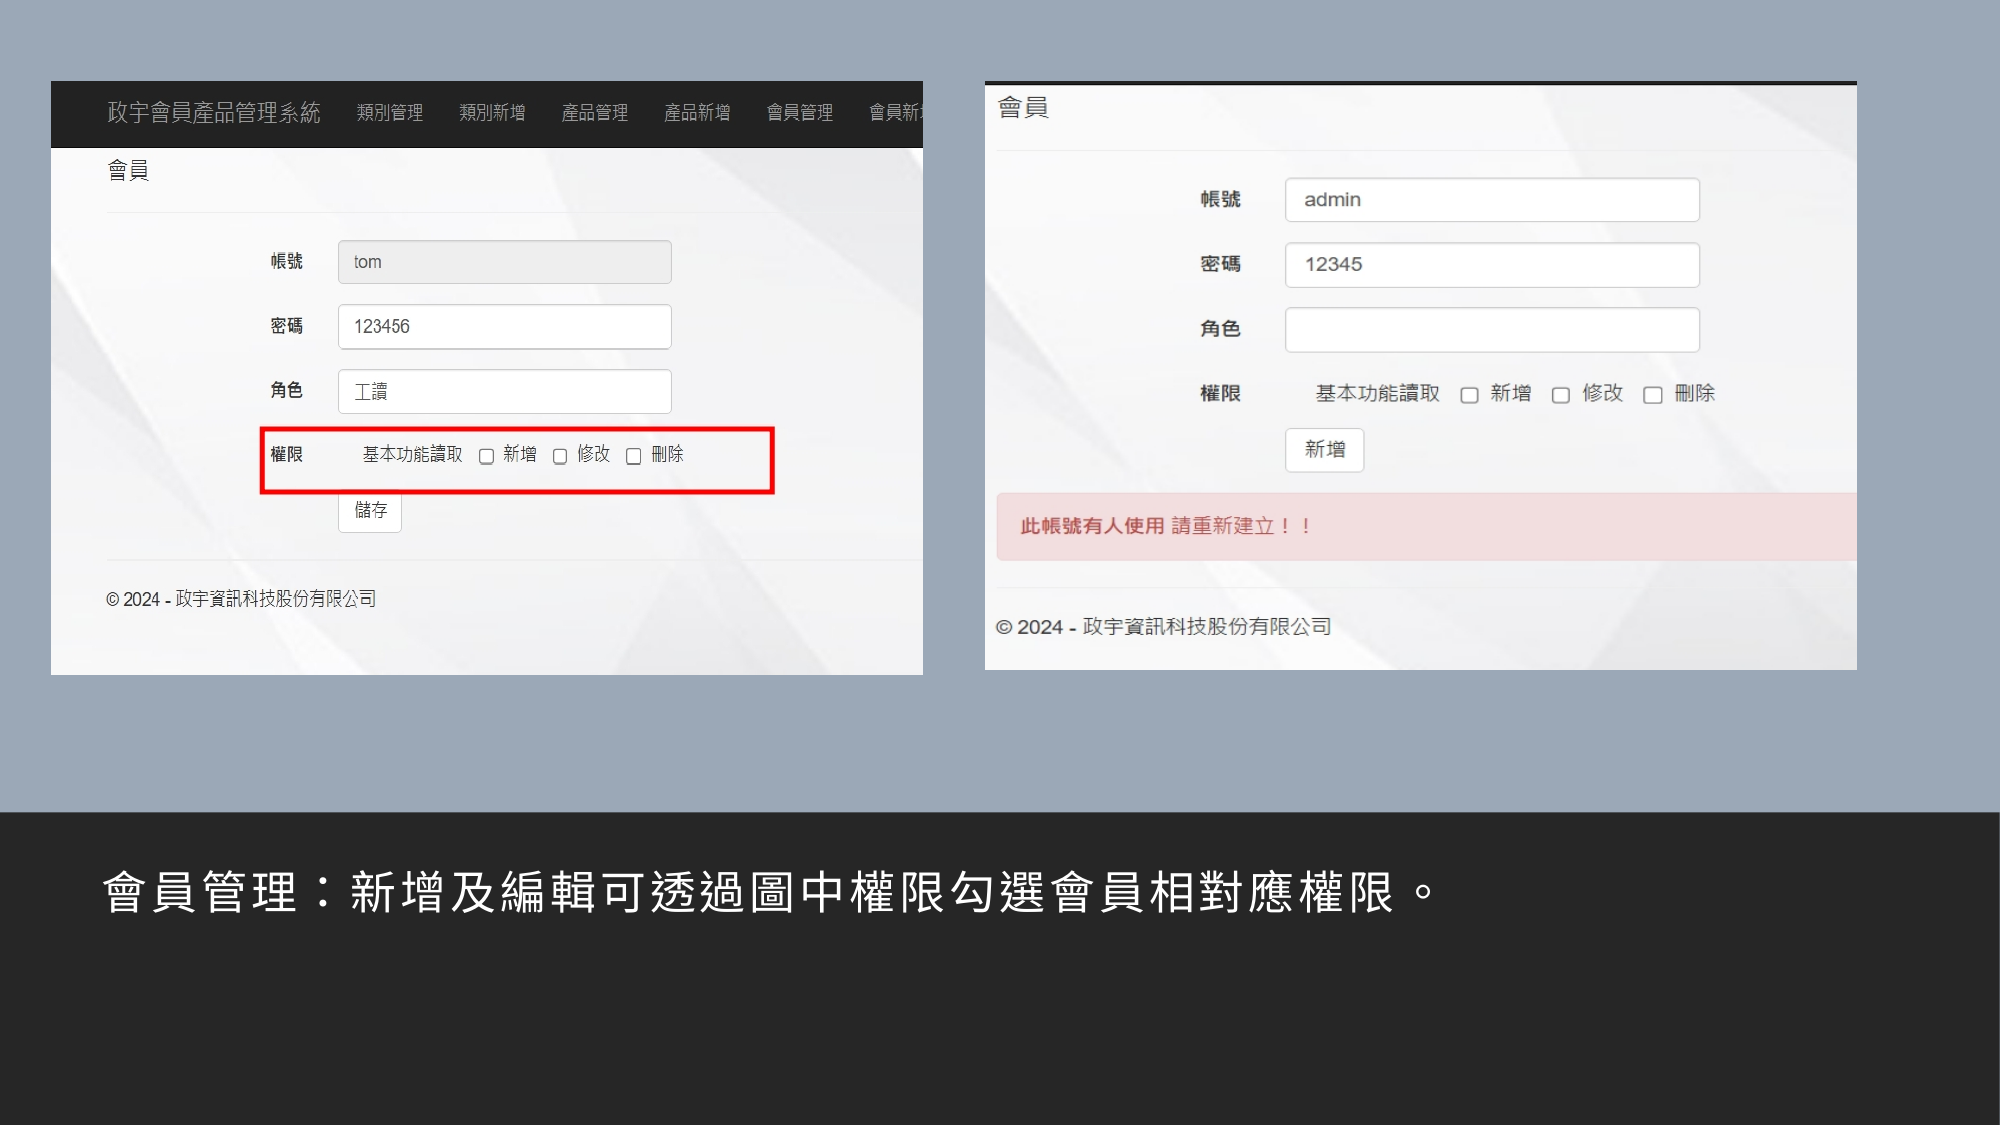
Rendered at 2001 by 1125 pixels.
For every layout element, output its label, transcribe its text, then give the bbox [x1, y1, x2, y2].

picture [51, 80, 924, 675]
subtitle 會員管理：新增及編輯可透過圖中權限勾選會員相對應權限。 [86, 851, 1737, 1039]
picture [985, 80, 1858, 671]
text_box [0, 811, 2000, 1125]
text_box [0, 0, 2000, 811]
